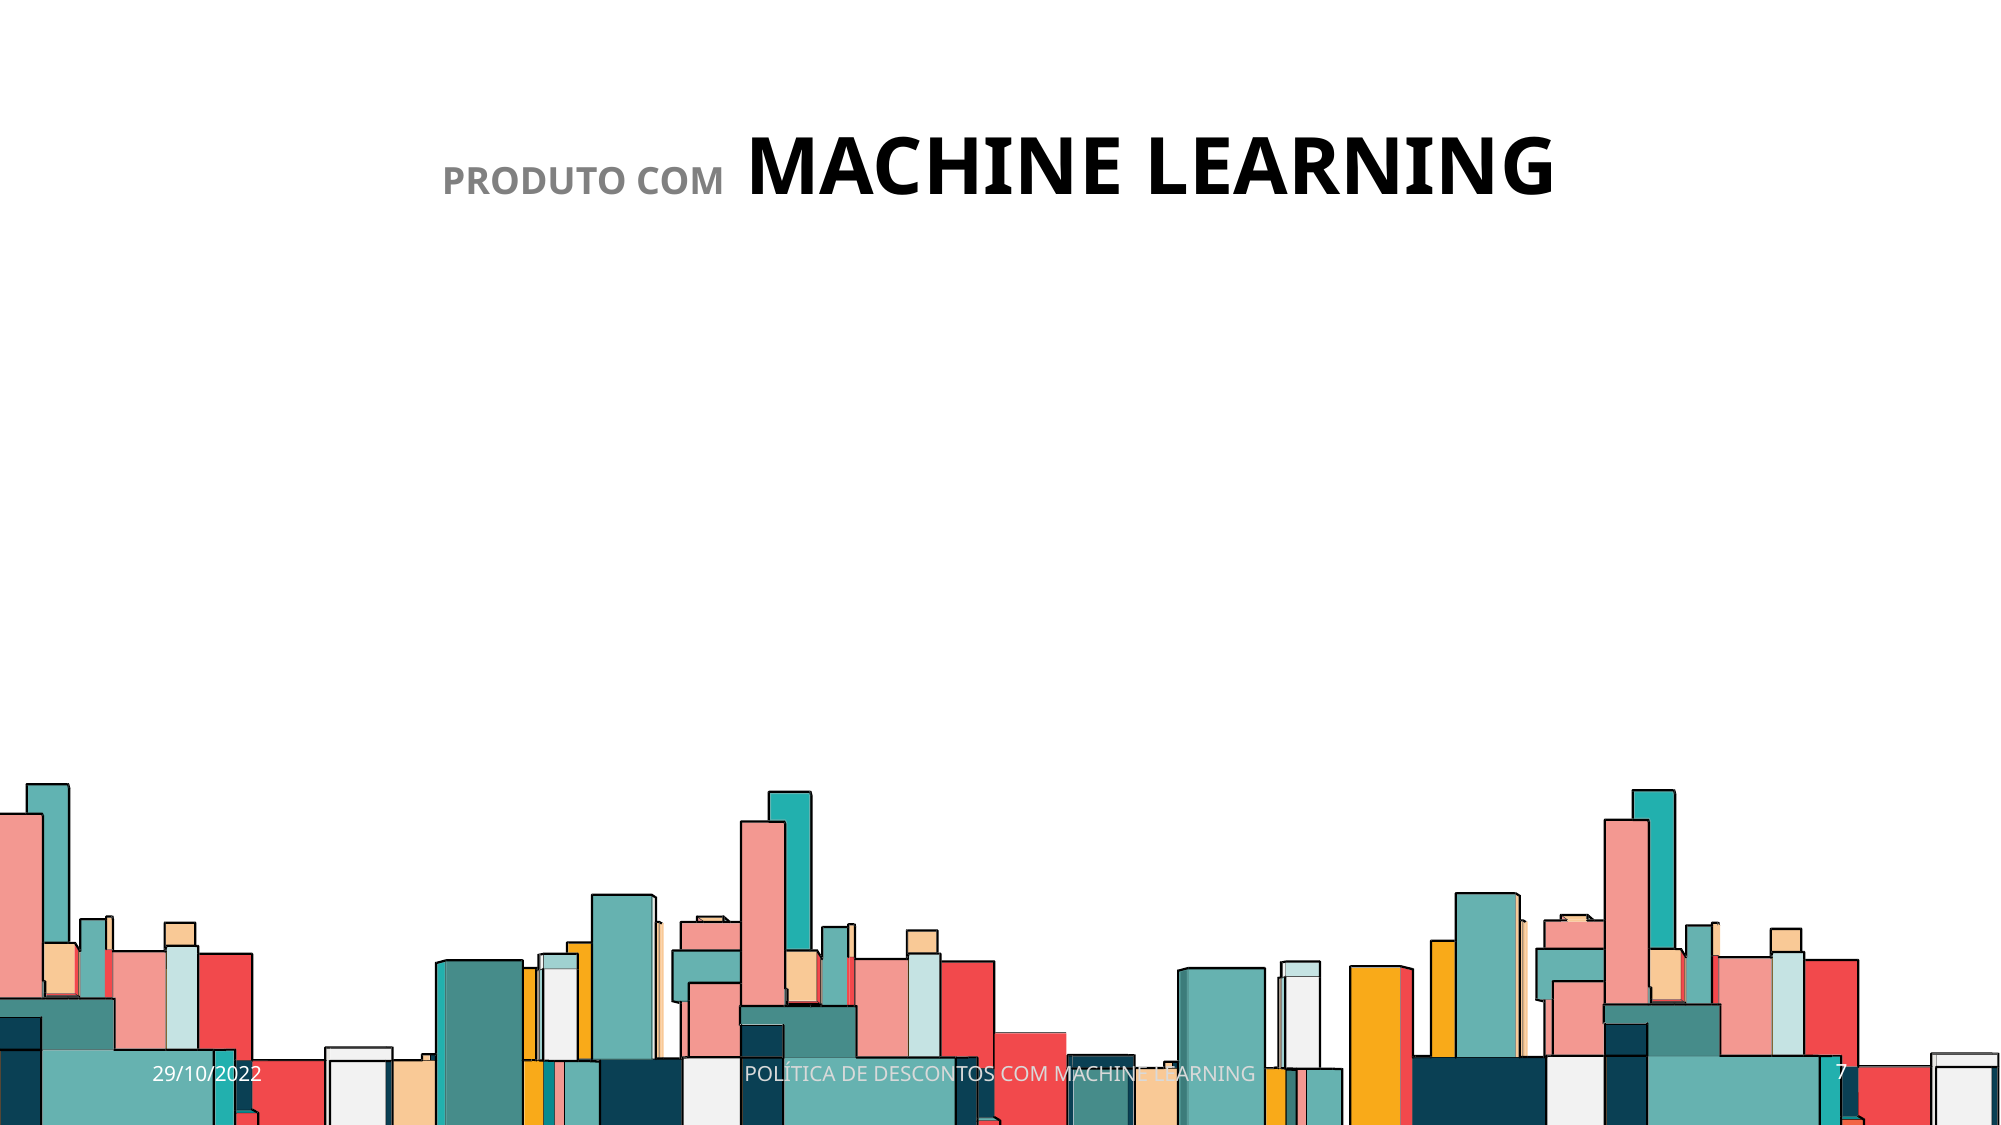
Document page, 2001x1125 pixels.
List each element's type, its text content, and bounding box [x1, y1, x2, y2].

slide_number 7 [1412, 1042, 1863, 1103]
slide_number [137, 1042, 588, 1103]
title Produto com Machine Learning [137, 59, 1863, 278]
footer POLÍTICA DE DESCONTOS COM MACHINE LEARNING [662, 1042, 1338, 1103]
